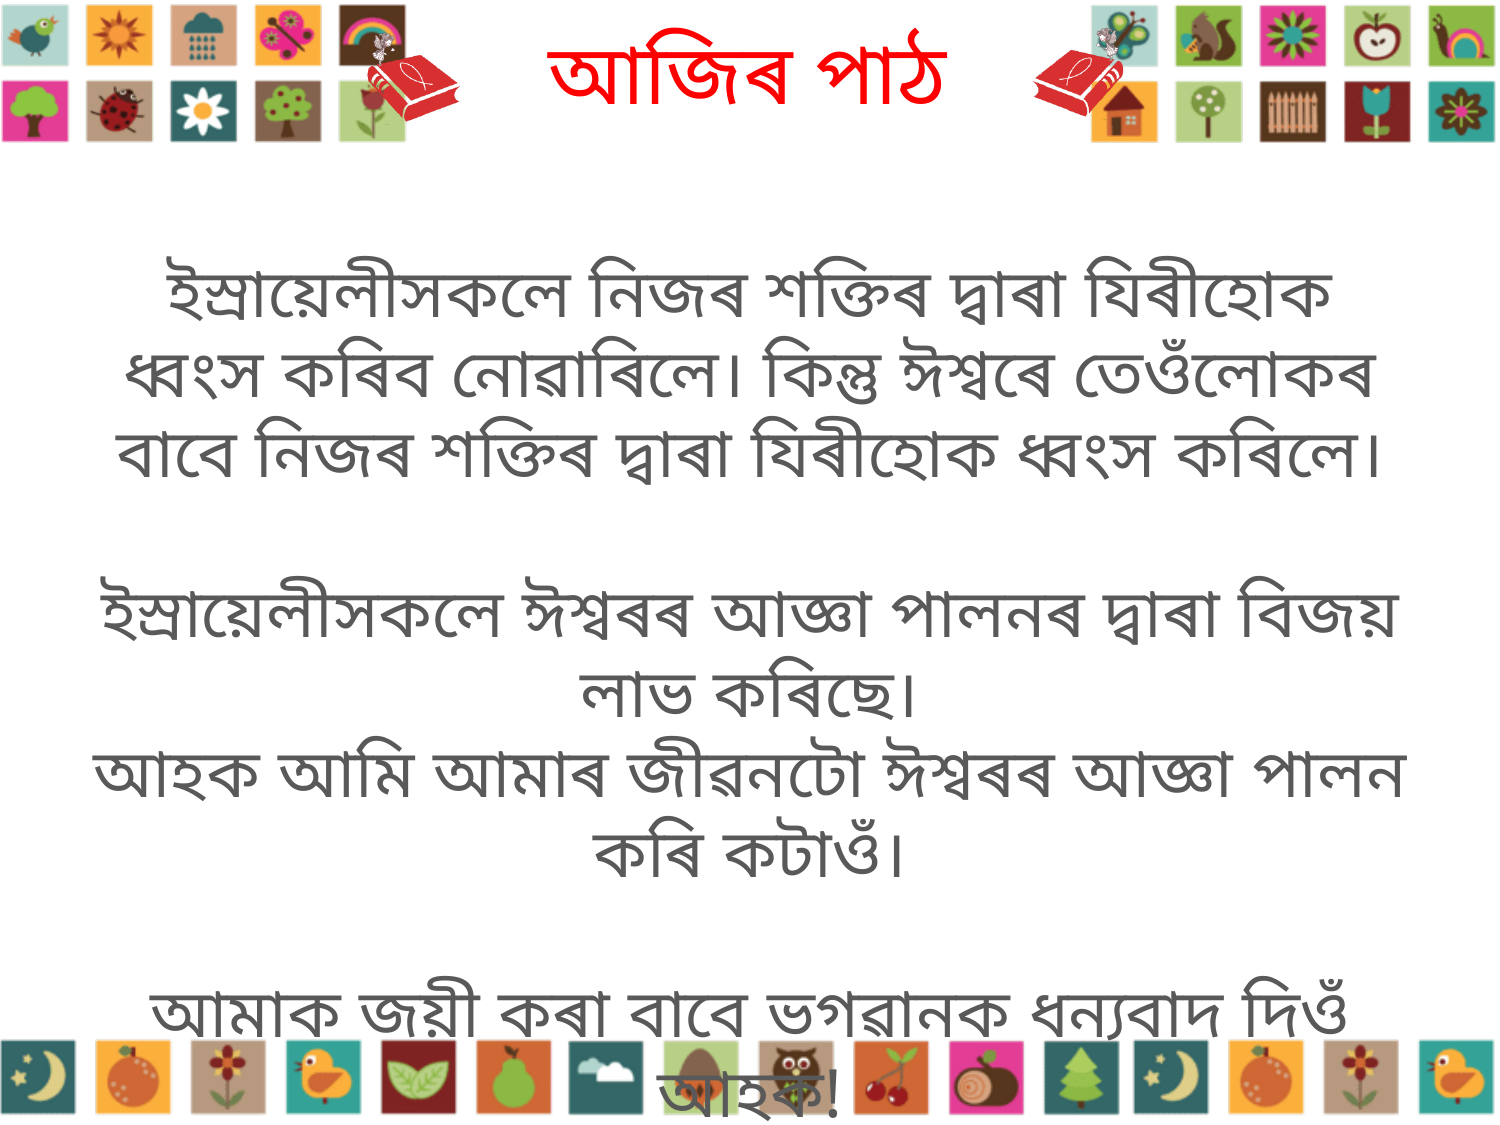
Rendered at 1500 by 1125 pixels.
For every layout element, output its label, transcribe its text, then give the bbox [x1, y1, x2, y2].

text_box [0, 1028, 1500, 1118]
picture [1001, 3, 1500, 150]
picture [0, 3, 492, 150]
text_box আজিৰ পাঠ [425, 13, 1077, 129]
text_box ইস্ৰায়েলীসকলে নিজৰ শক্তিৰ দ্বাৰা যিৰীহোক ধ্বংস কৰিব নোৱাৰিলে। কিন্তু ঈশ্বৰে তেওঁলোকৰ বাবে নিজৰ শক্তিৰ দ্বাৰা যিৰীহোক ধ্বংস কৰিলে। ইস্ৰায়েলীসকলে ঈশ্বৰৰ আজ্ঞা পালনৰ দ্বাৰা বিজয় লাভ কৰিছে। আহক আমি আমাৰ জীৱনটো ঈশ্বৰৰ আজ্ঞা পালন কৰি কটাওঁ। আমাক জয়ী কৰা বাবে ভগৱানক ধন্যবাদ দিওঁ আহক! [76, 243, 1424, 1027]
